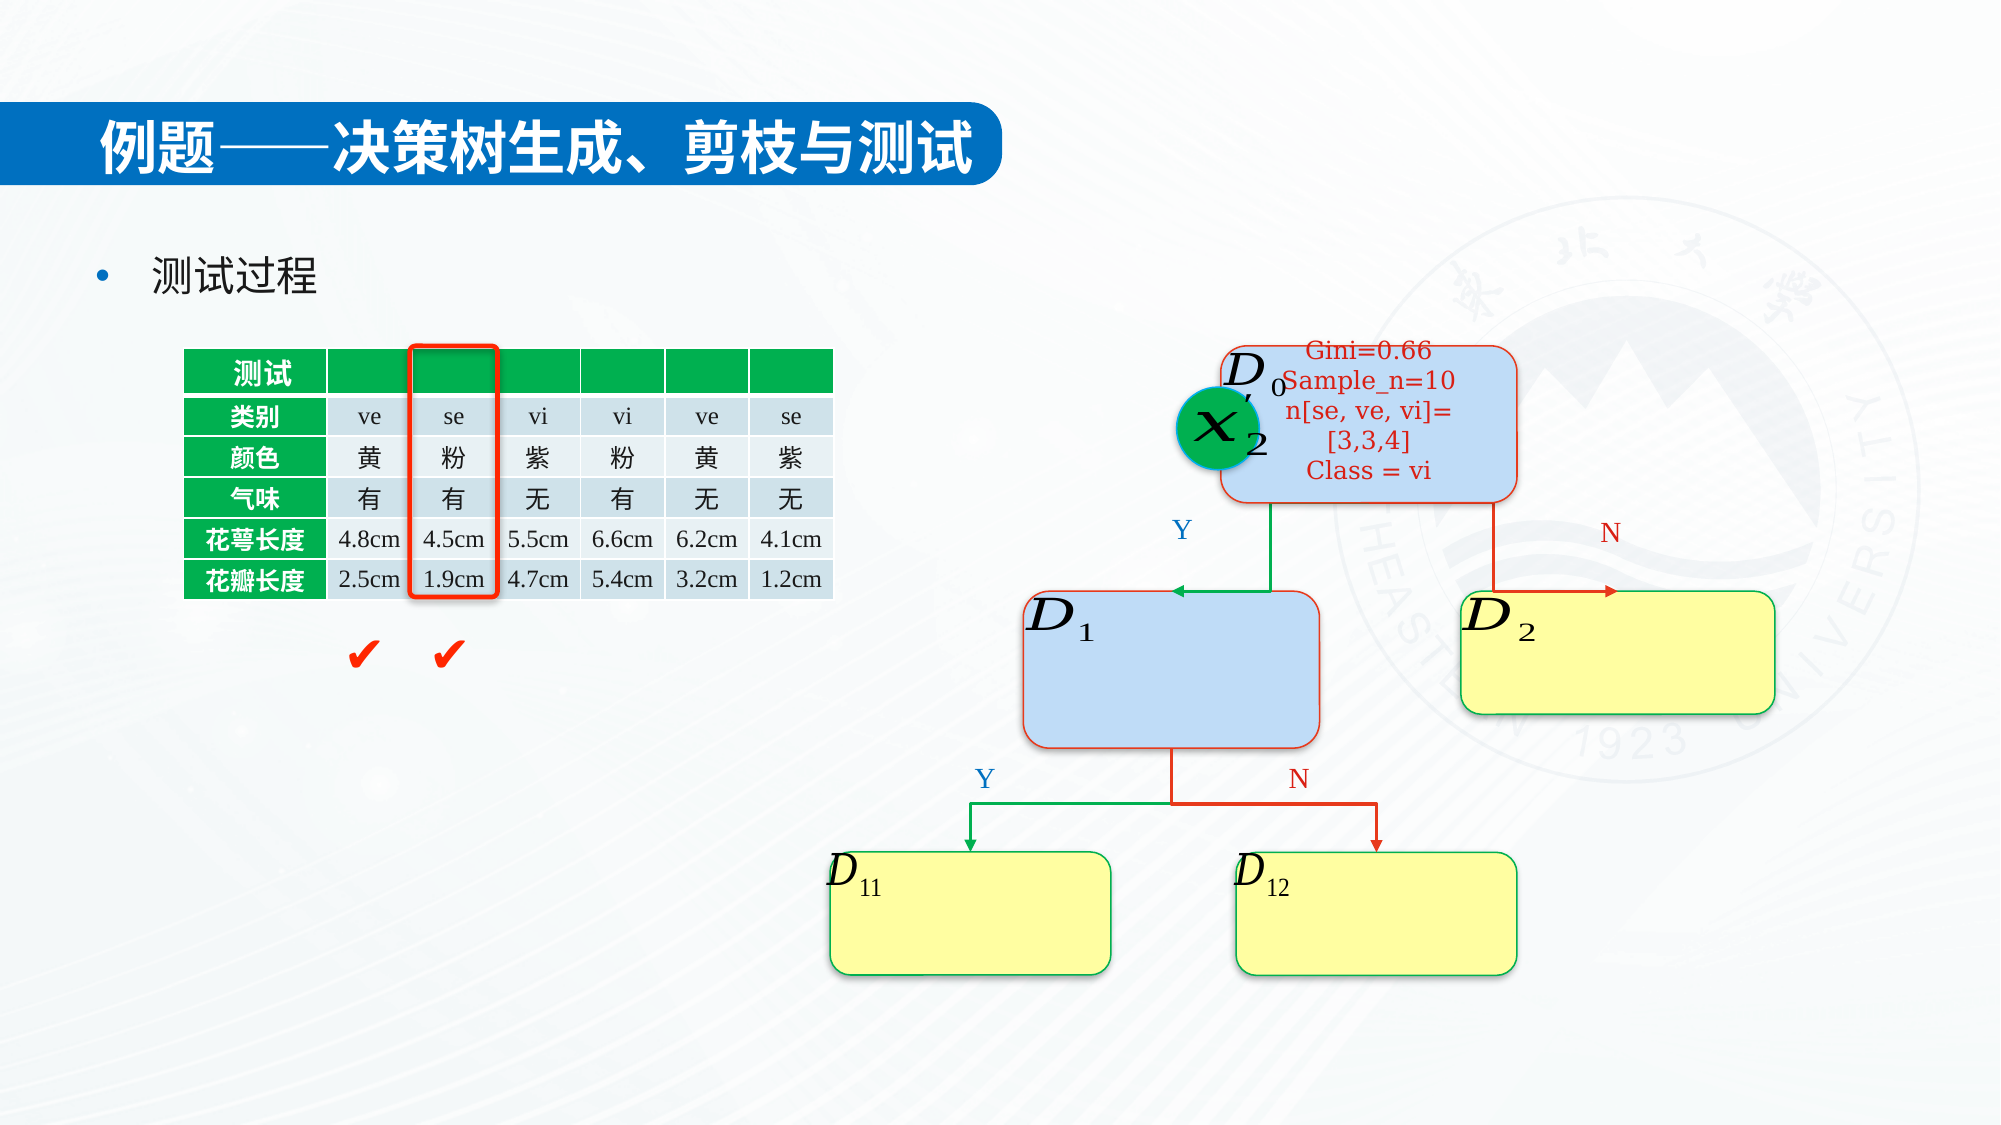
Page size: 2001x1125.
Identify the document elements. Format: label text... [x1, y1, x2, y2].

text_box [824, 345, 1776, 976]
text_box [989, 108, 1003, 180]
text_box ✔ [414, 614, 486, 690]
text_box 例题——决策树生成、剪枝与测试 [85, 103, 989, 189]
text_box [1176, 385, 1268, 471]
text_box 测试过程 [80, 232, 1429, 362]
text_box [0, 102, 978, 186]
text_box [408, 345, 499, 598]
text_box ✔ [328, 614, 401, 690]
